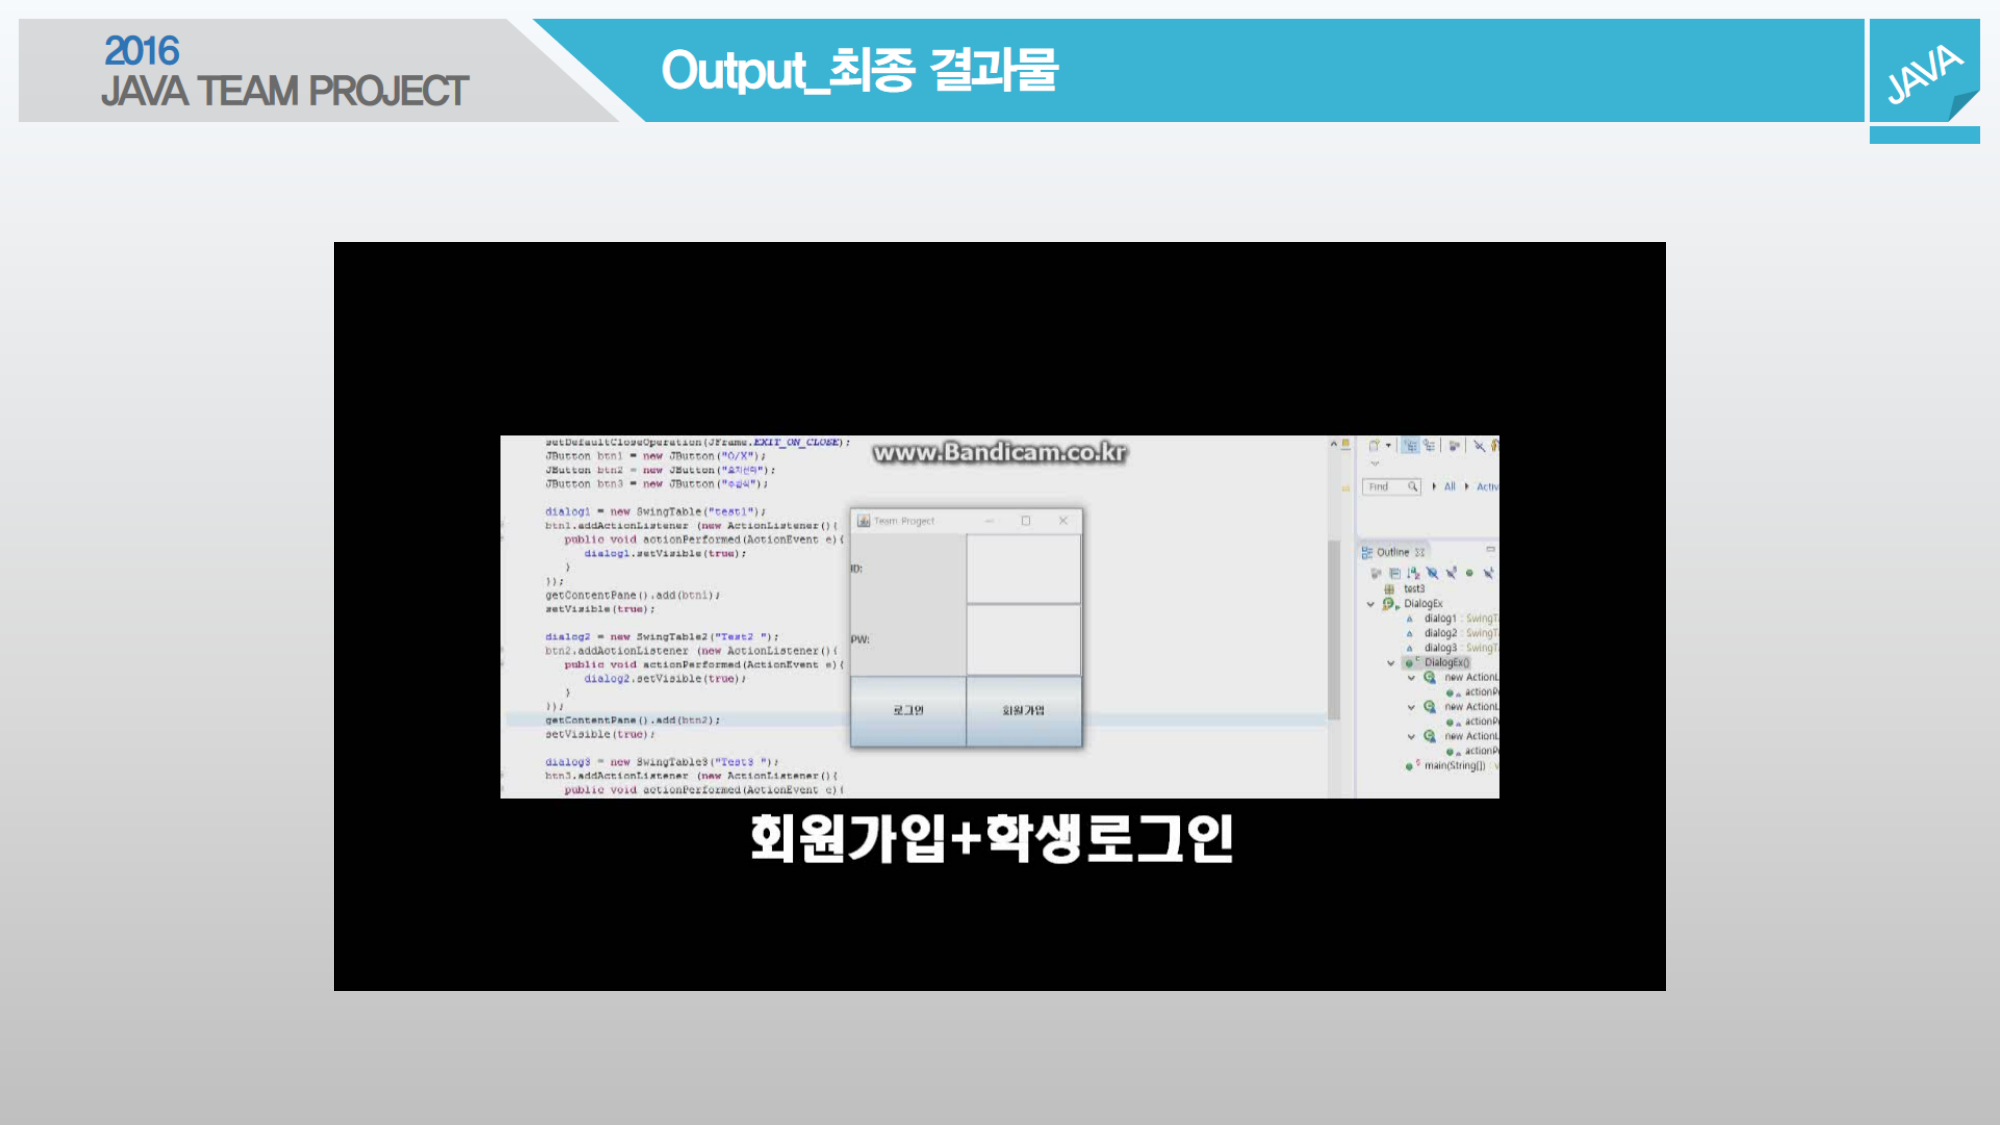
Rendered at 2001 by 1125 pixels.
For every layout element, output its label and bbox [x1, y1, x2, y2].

picture [0, 0, 2000, 1125]
text_box [333, 241, 1667, 992]
